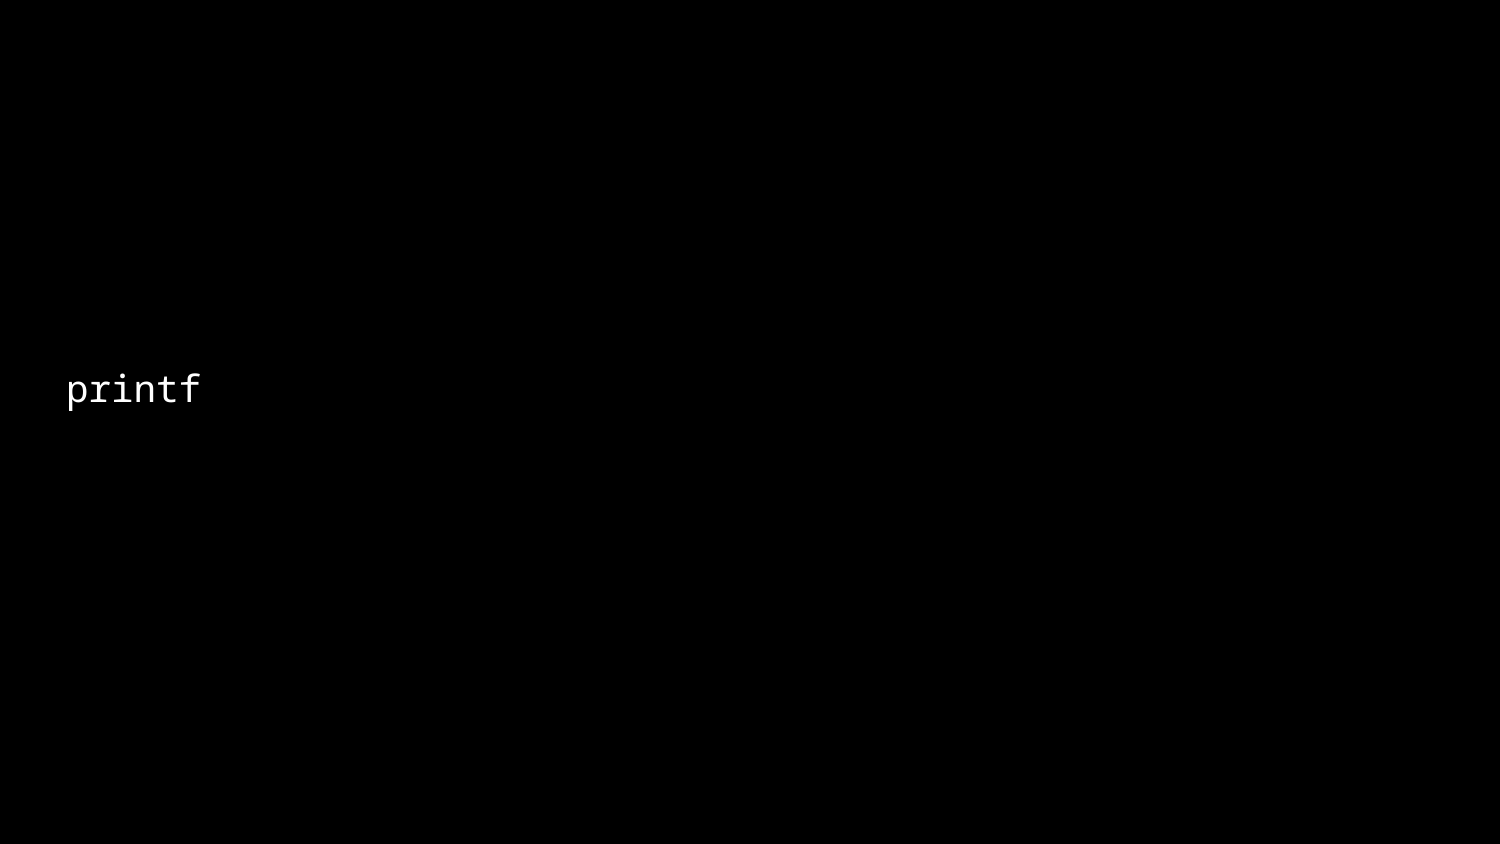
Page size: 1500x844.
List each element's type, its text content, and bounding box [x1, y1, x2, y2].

list printf [51, 189, 1449, 750]
